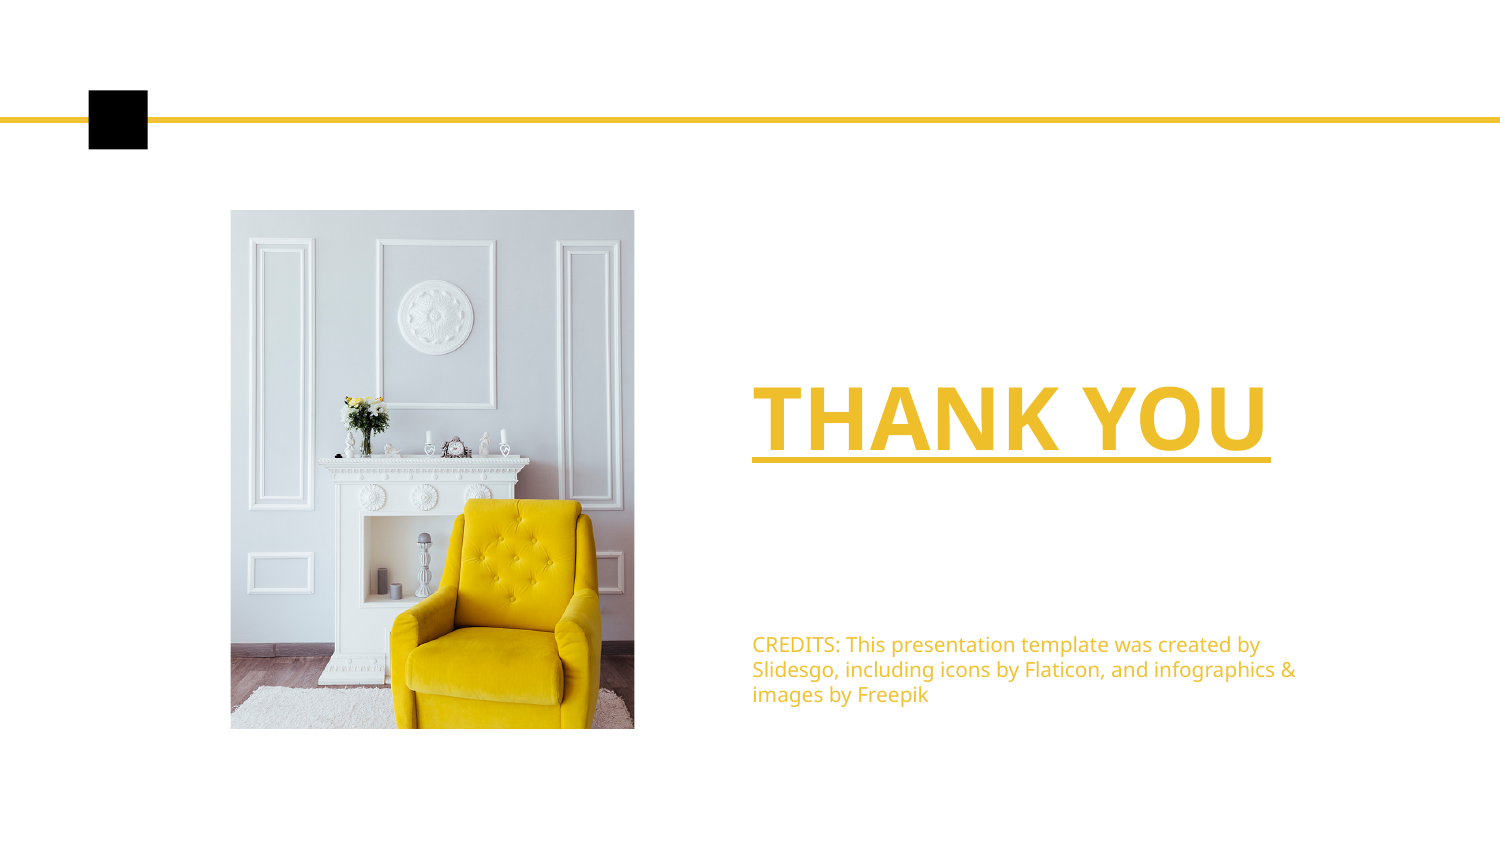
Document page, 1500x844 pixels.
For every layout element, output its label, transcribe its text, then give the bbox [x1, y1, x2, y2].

picture [230, 210, 635, 729]
title THANK YOU [737, 348, 1402, 483]
